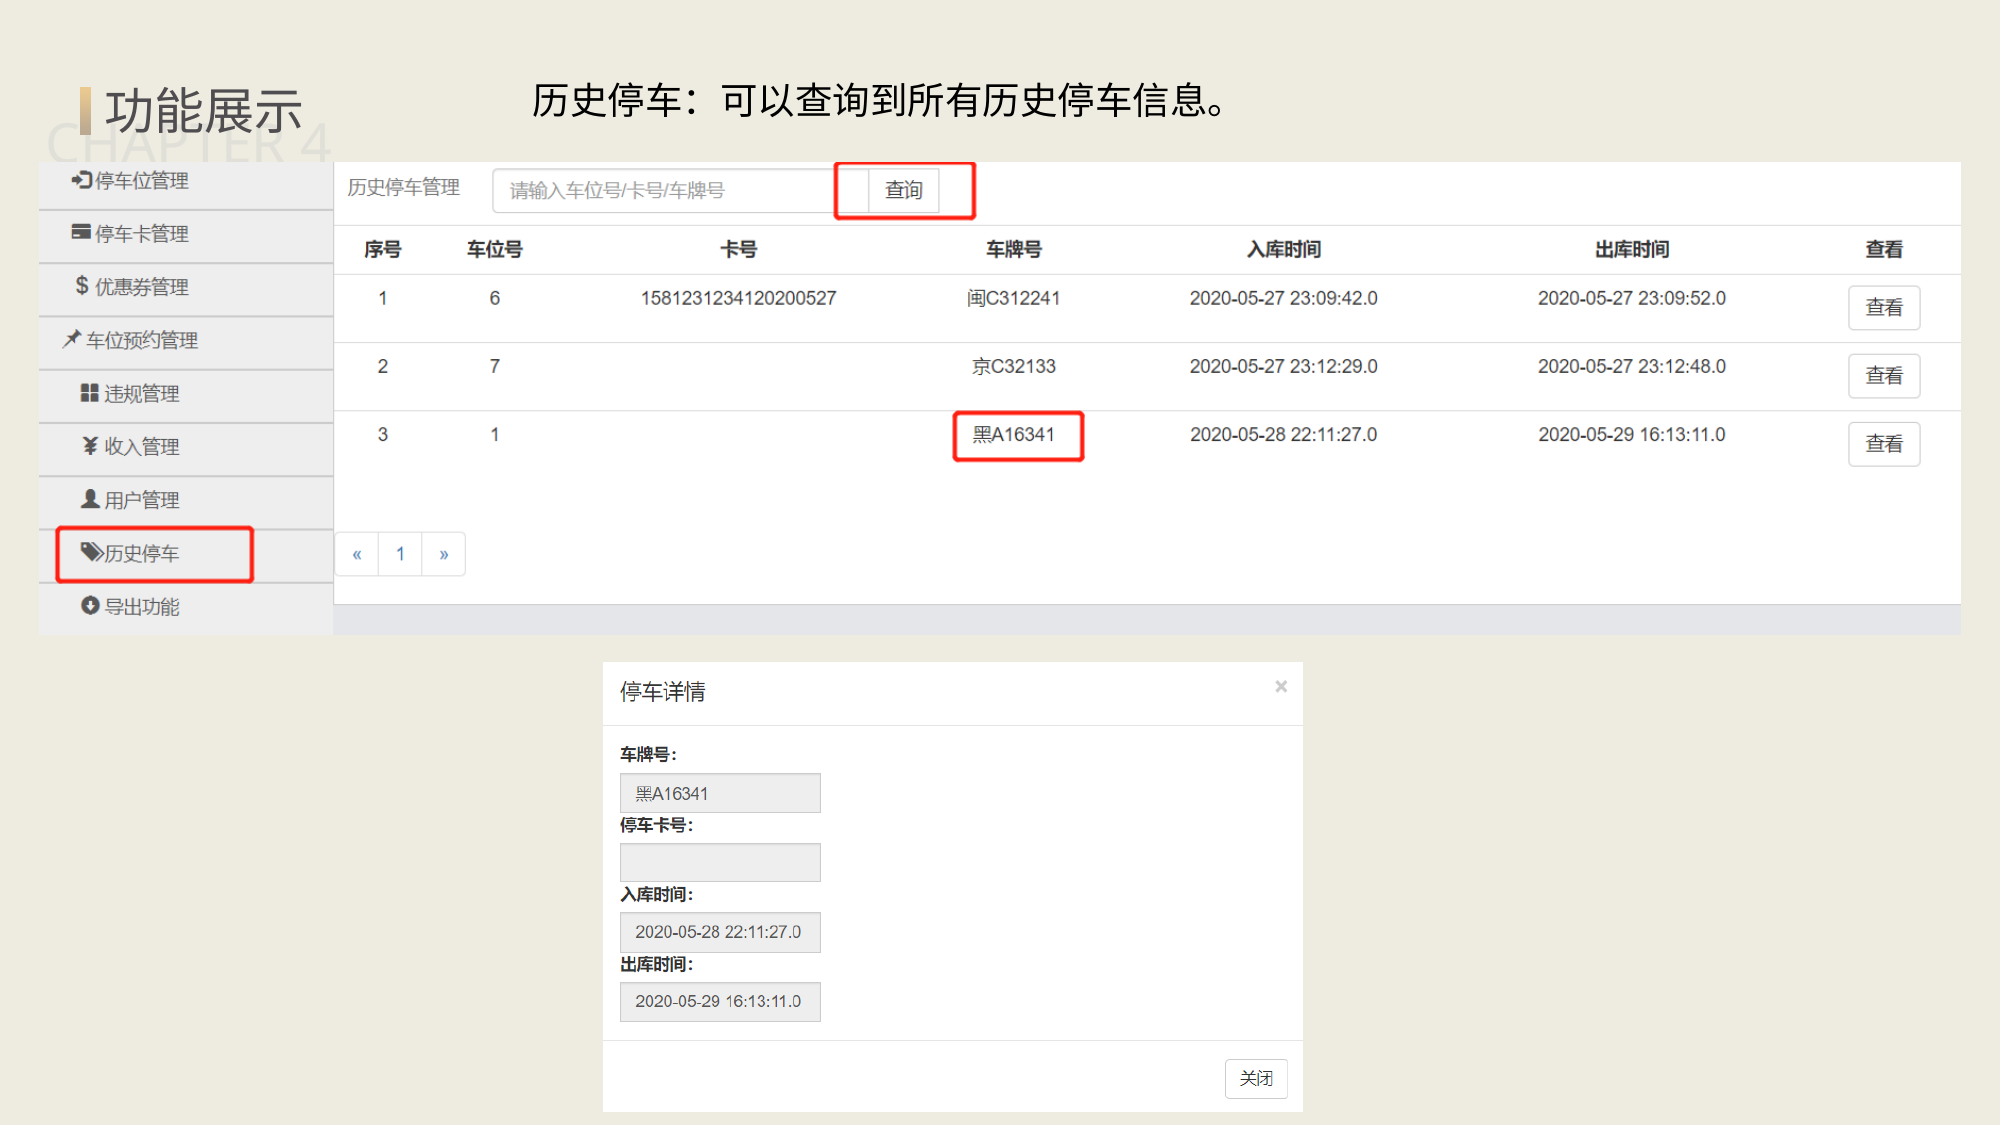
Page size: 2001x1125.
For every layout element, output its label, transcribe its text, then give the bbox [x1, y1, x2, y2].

text_box 功能展示 [89, 72, 320, 147]
text_box CHAPTER 4 [30, 100, 348, 182]
picture [603, 661, 1303, 1113]
picture [39, 162, 1961, 635]
text_box 历史停车：可以查询到所有历史停车信息。 [518, 69, 1388, 130]
picture [80, 87, 91, 136]
